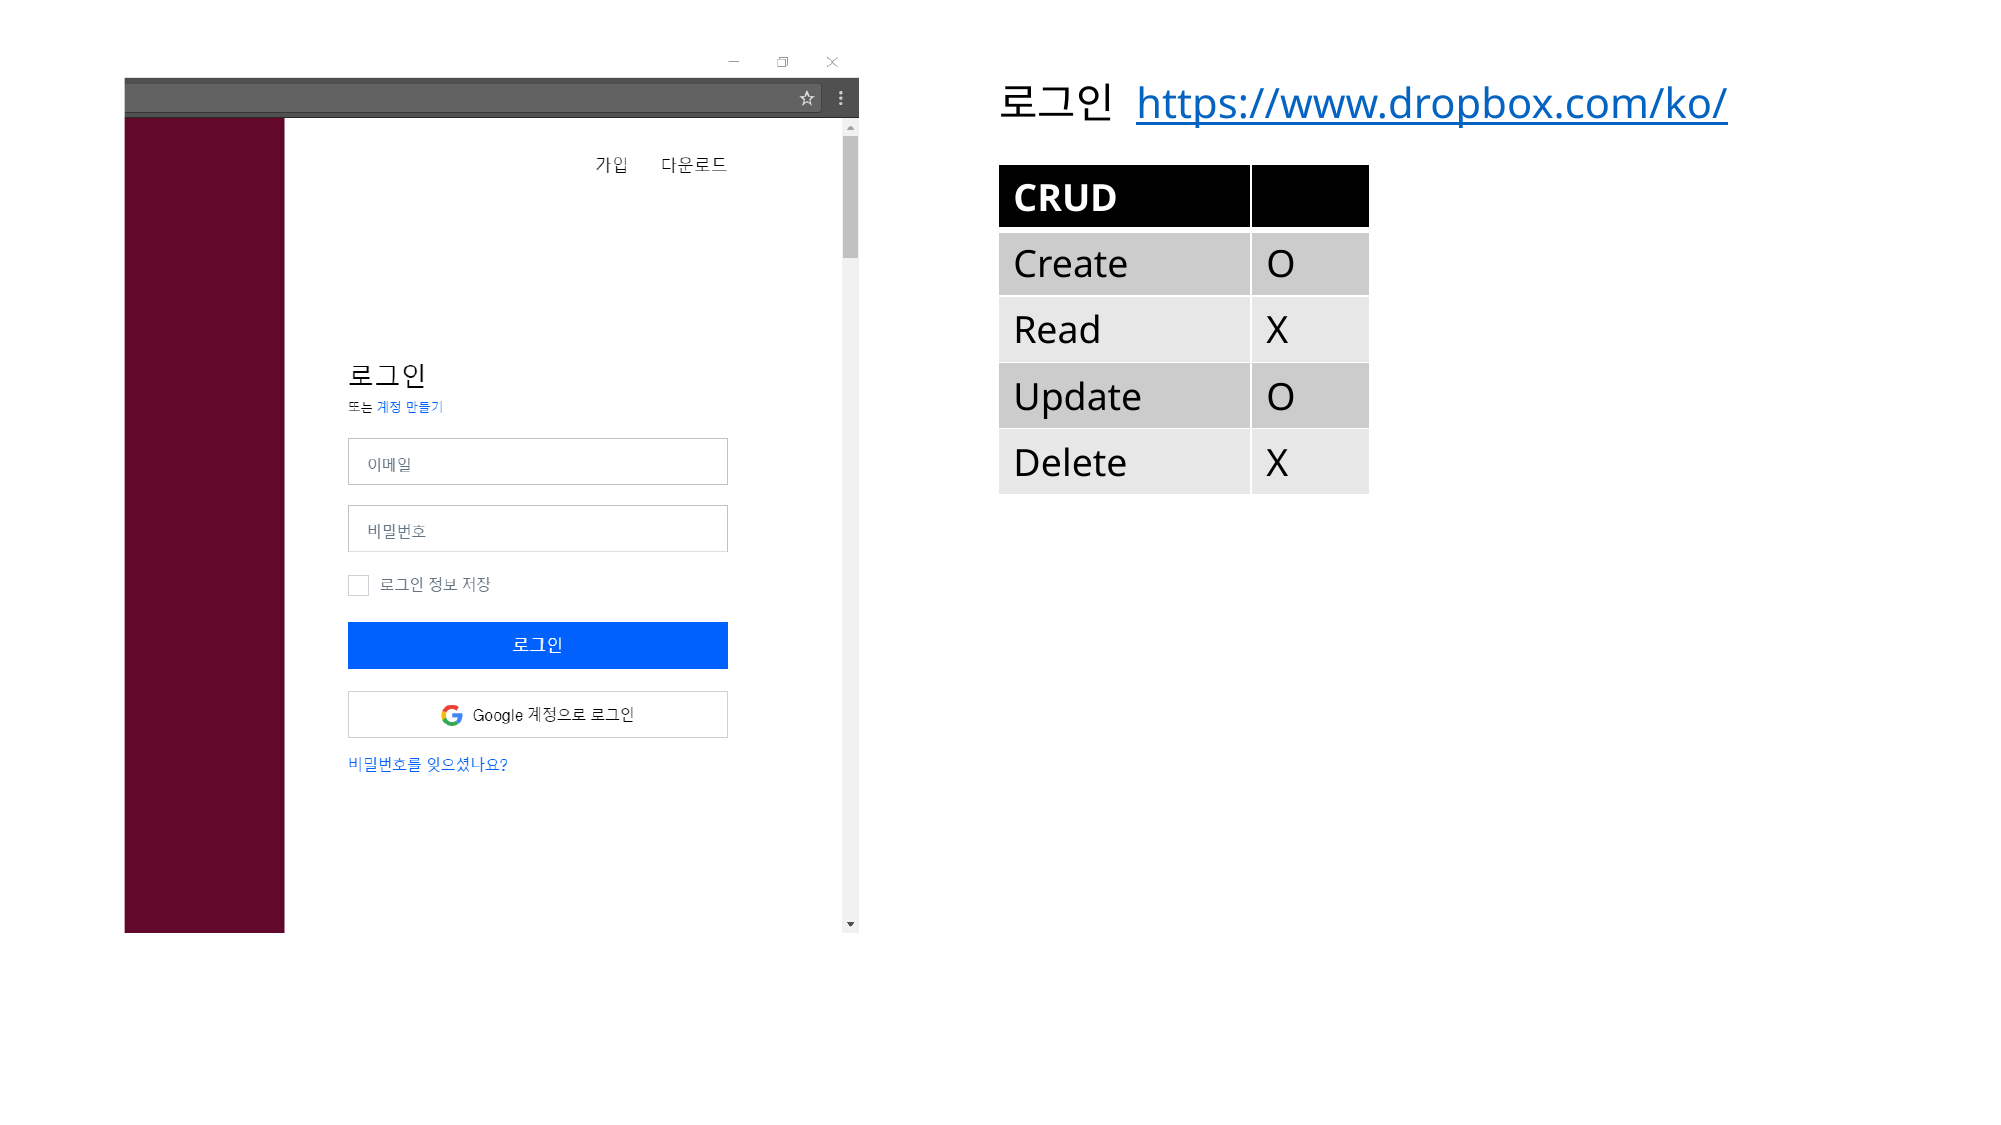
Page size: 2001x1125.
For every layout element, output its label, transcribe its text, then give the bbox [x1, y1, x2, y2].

table_cell Read [999, 297, 1250, 362]
title 로그인 https://www.dropbox.com/ko/ [984, 61, 1809, 146]
table_cell Update [999, 363, 1250, 428]
table_cell O [1252, 363, 1369, 428]
table_cell X [1252, 429, 1369, 494]
table_cell Create [999, 233, 1250, 295]
table_header CRUD [999, 165, 1250, 227]
table_header [1252, 165, 1369, 227]
table_cell Delete [999, 429, 1250, 494]
table_cell X [1252, 297, 1369, 362]
picture [124, 47, 859, 933]
table_cell O [1252, 233, 1369, 295]
